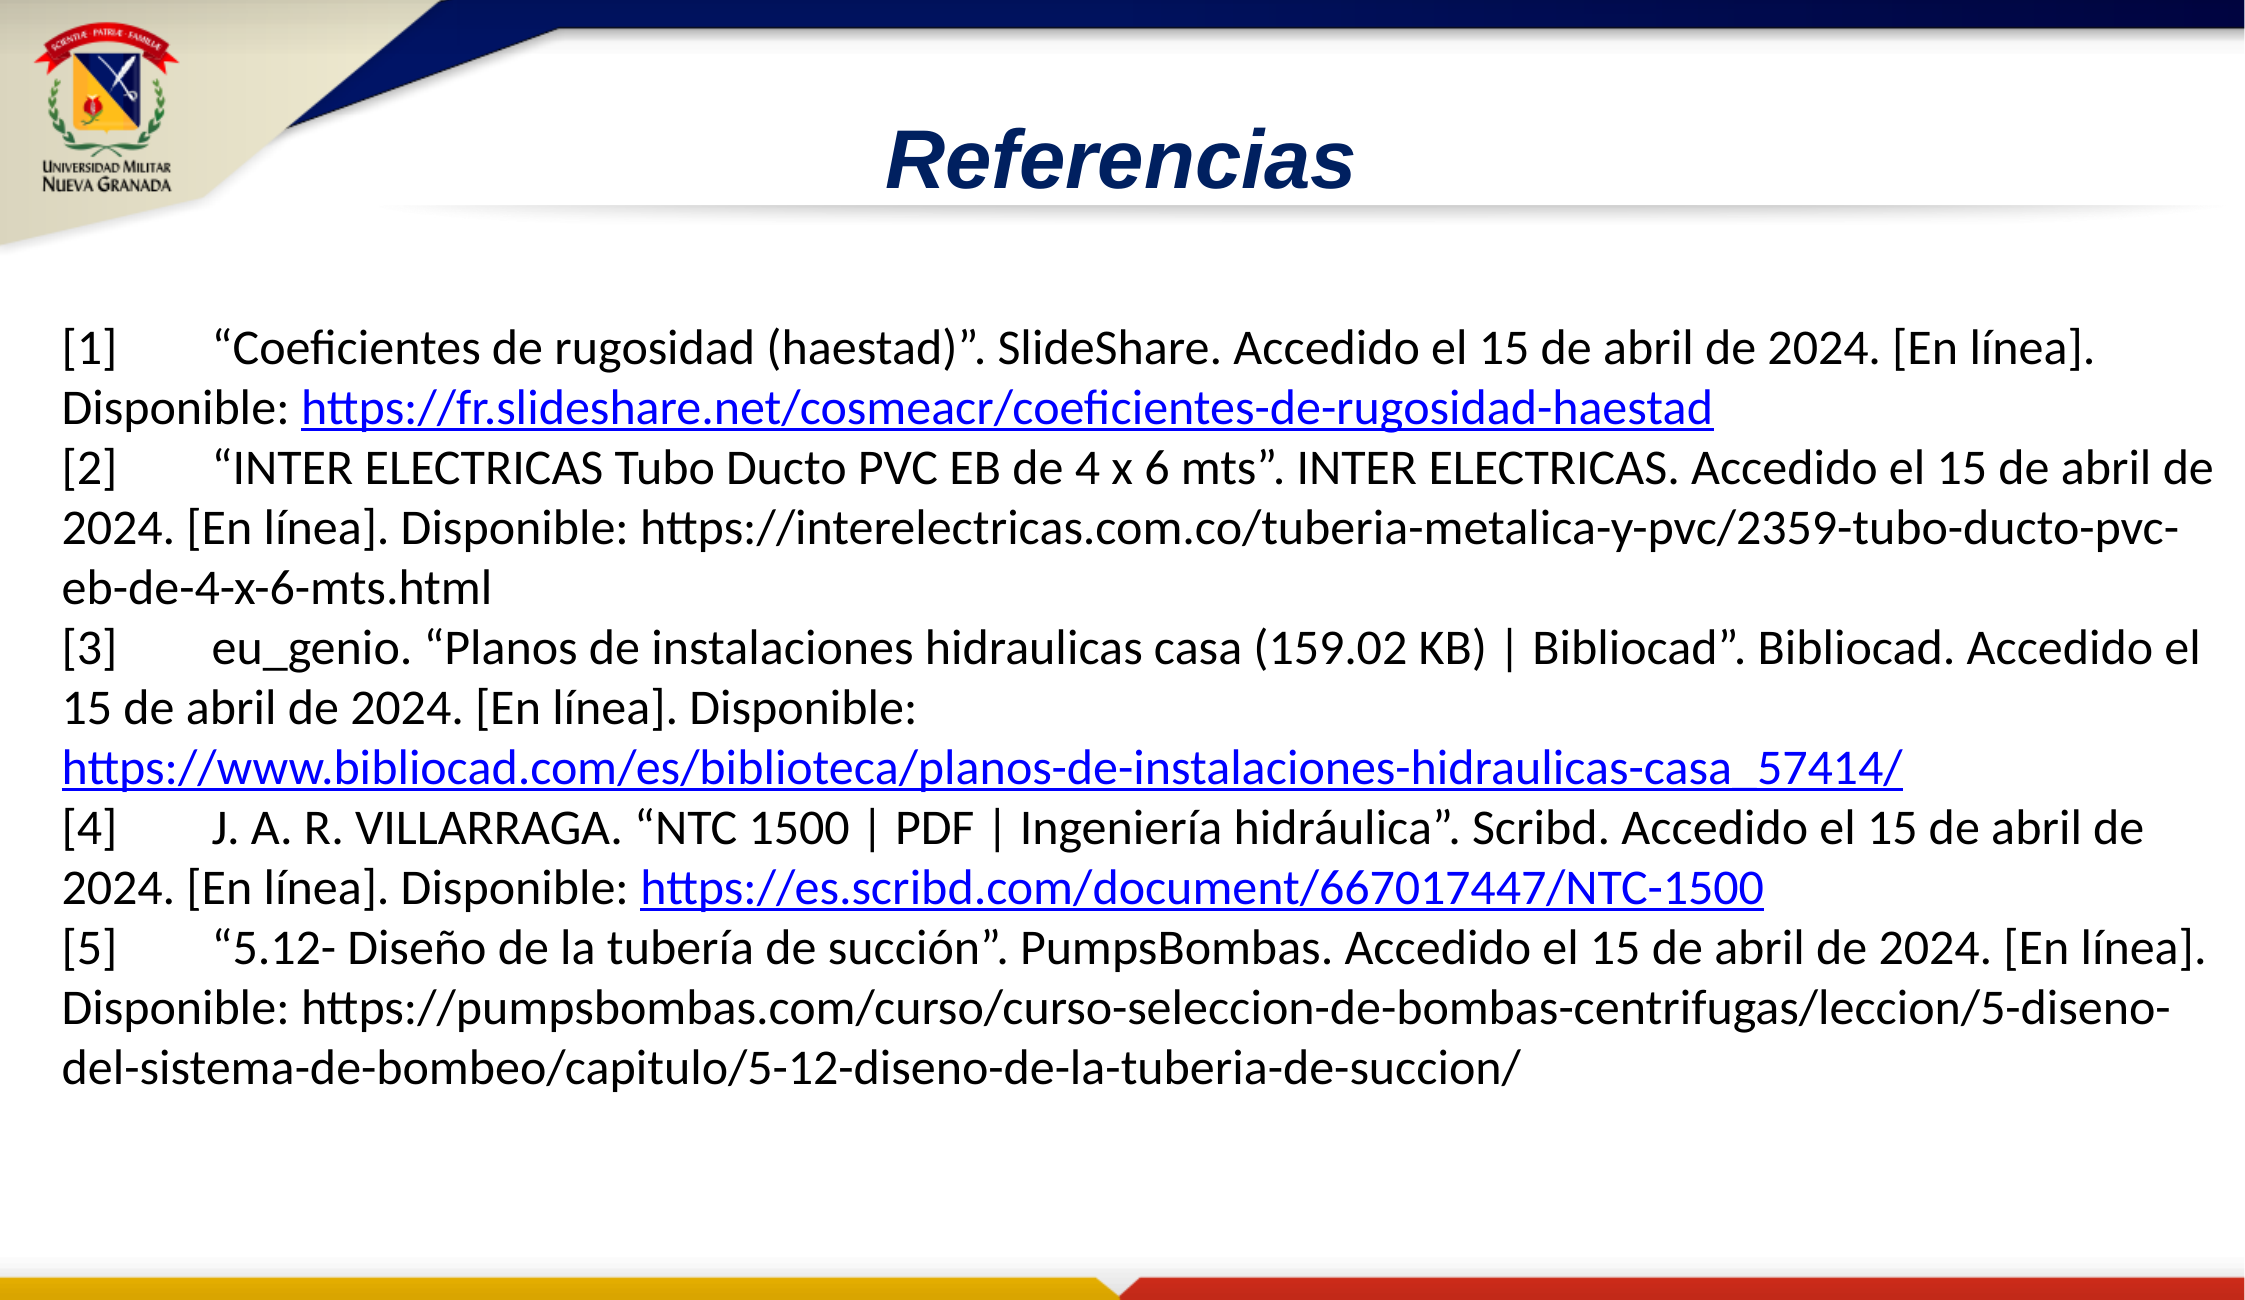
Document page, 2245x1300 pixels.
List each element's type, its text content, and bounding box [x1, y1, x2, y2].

text_box Referencias [47, 104, 2162, 205]
text_box [1] “Coeficientes de rugosidad (haestad)”. SlideShare. Accedido el 15 de abril de 2024. [En línea]. Disponible: https://fr.slideshare.net/cosmeacr/coeficientes-de-rugosidad-haestad [2] “INTER ELECTRICAS Tubo Ducto PVC EB de 4 x 6 mts”. INTER ELECTRICAS. Accedido el 15 de abril de 2024. [En línea]. Disponible: https://interelectricas.com.co/tuberia-metalica-y-pvc/2359-tubo-ducto-pvc-eb-de-4-x-6-mts.html [3] eu_genio. “Planos de instalaciones hidraulicas casa (159.02 KB) | Bibliocad”. Bibliocad. Accedido el 15 de abril de 2024. [En línea]. Disponible: https://www.bibliocad.com/es/biblioteca/planos-de-instalaciones-hidraulicas-casa_57414/ [4] J. A. R. VILLARRAGA. “NTC 1500 | PDF | Ingeniería hidráulica”. Scribd. Accedido el 15 de abril de 2024. [En línea]. Disponible: https://es.scribd.com/document/667017447/NTC-1500 [5] “5.12- Diseño de la tubería de succión”. PumpsBombas. Accedido el 15 de abril de 2024. [En línea]. Disponible: https://pumpsbombas.com/curso/curso-seleccion-de-bombas-centrifugas/leccion/5-diseno-del-sistema-de-bombeo/capitulo/5-12-diseno-de-la-tuberia-de-succion/ [46, 306, 2244, 1102]
picture [0, 0, 2245, 1300]
